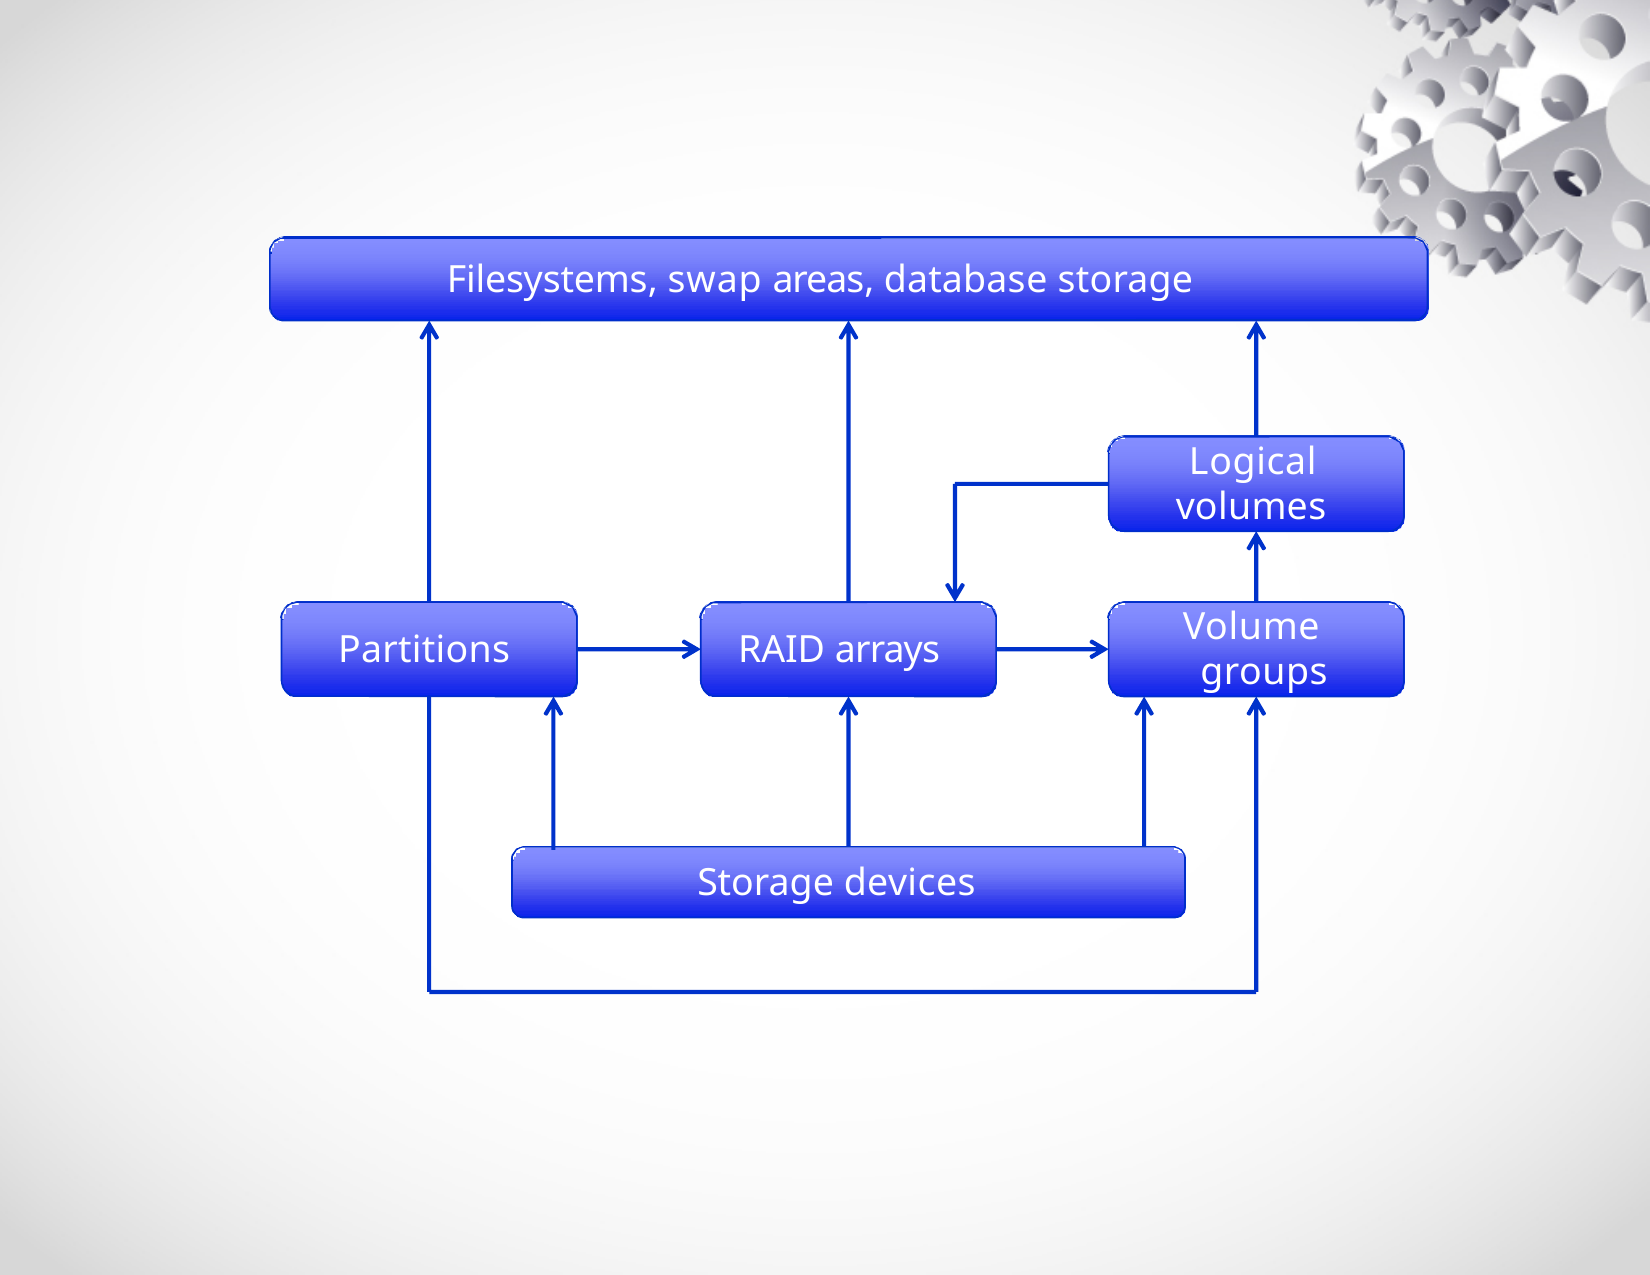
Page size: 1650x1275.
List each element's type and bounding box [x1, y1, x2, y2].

text_box [578, 639, 699, 659]
text_box [945, 481, 1107, 601]
text_box [1246, 533, 1266, 601]
text_box [419, 322, 439, 601]
text_box [1246, 322, 1266, 435]
text_box [838, 322, 859, 601]
text_box [1107, 601, 1405, 698]
picture [0, 0, 1650, 1275]
text_box [511, 846, 1186, 919]
text_box [427, 698, 1266, 995]
text_box [1107, 435, 1405, 533]
text_box [269, 236, 1429, 322]
text_box [280, 601, 578, 698]
text_box [997, 639, 1107, 659]
text_box [699, 601, 997, 698]
